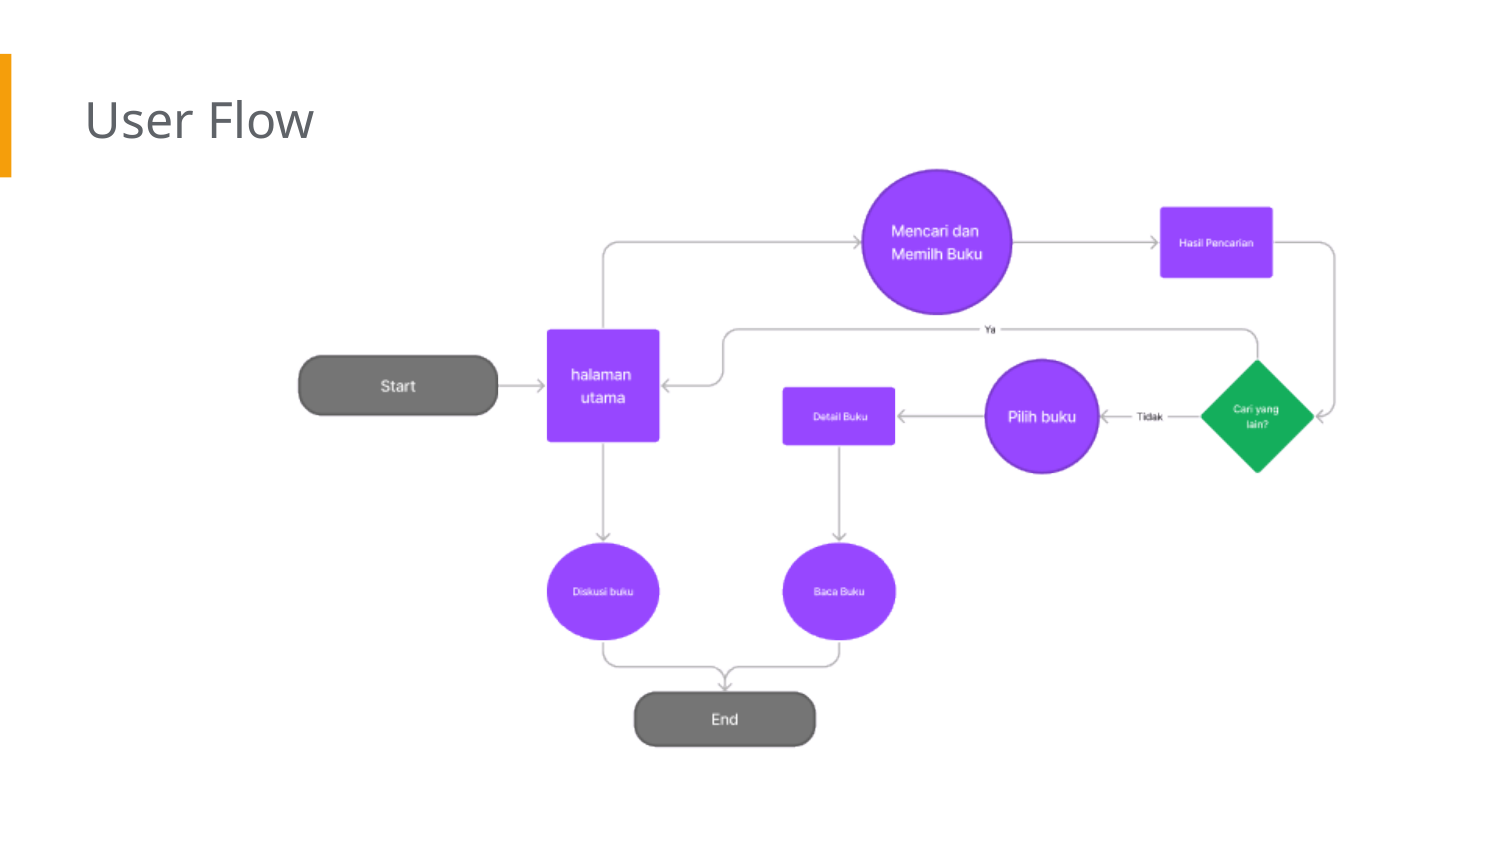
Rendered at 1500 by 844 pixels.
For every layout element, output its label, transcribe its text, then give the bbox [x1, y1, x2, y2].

text_box User Flow [84, 73, 1087, 164]
picture [260, 164, 1438, 795]
